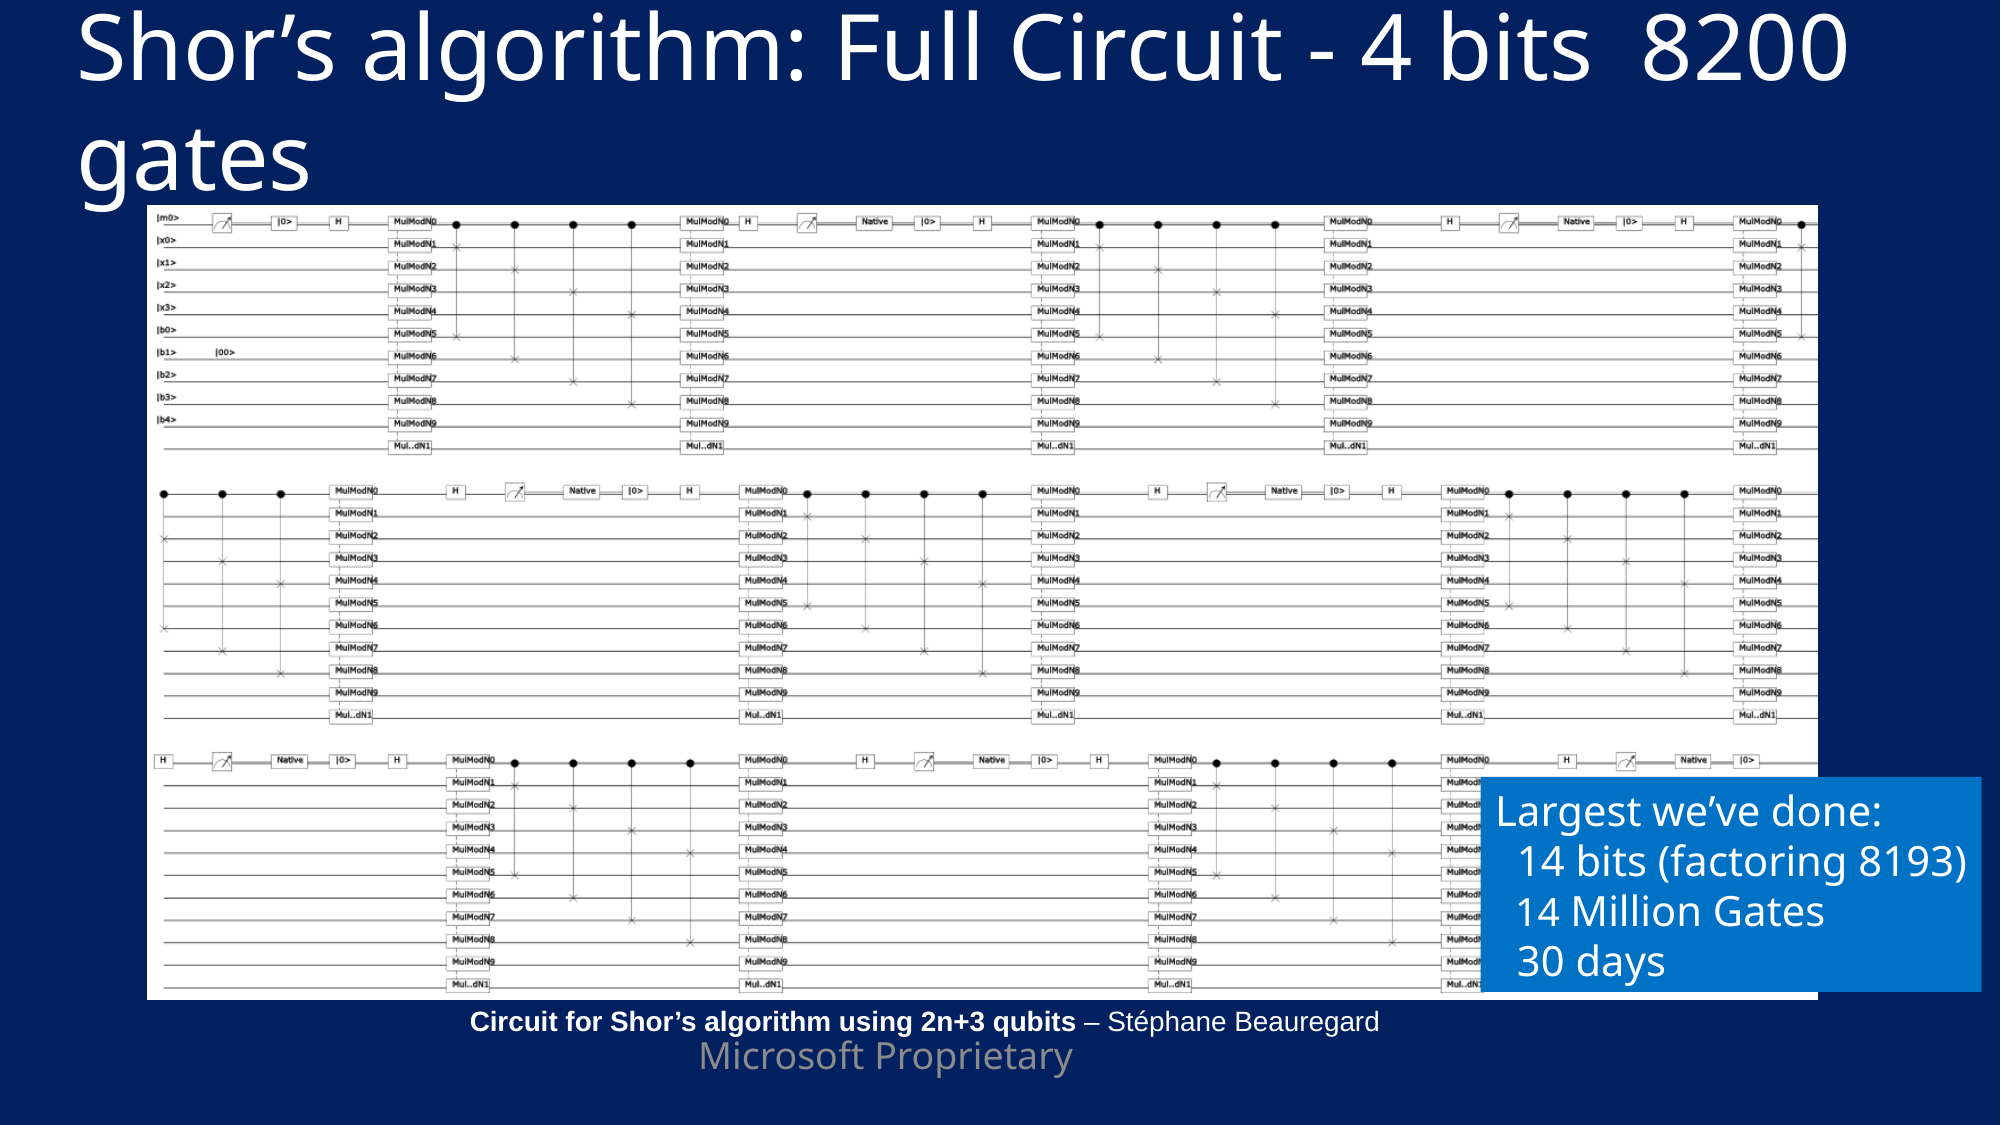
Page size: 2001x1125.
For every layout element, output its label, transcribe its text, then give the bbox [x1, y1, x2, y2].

picture [146, 205, 1818, 1000]
text_box Largest we’ve done: 14 bits (factoring 8193) 14 Million Gates 30 days [1825, 776, 1982, 992]
text_box Microsoft Proprietary [683, 1024, 1317, 1103]
text_box Circuit for Shor’s algorithm using 2n+3 qubits – Stéphane Beauregard [455, 1011, 1671, 1045]
